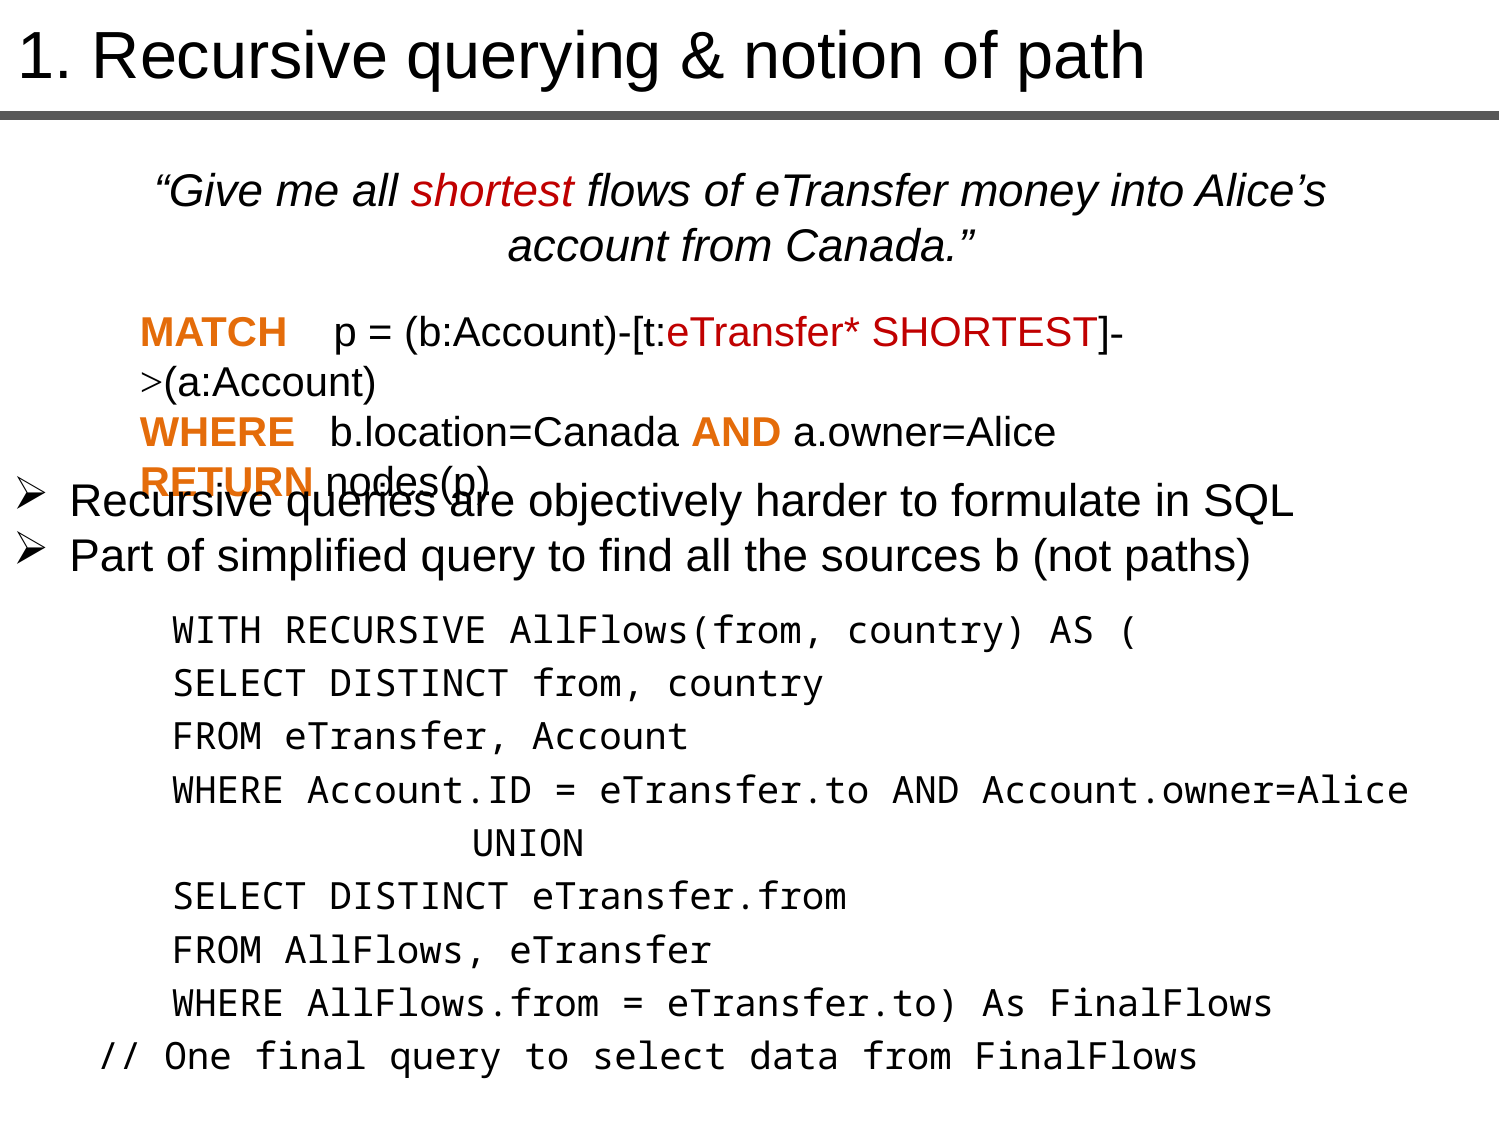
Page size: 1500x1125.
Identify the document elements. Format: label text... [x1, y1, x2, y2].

text_box MATCH p = (b:Account)-[t:eTransfer* SHORTEST]->(a:Account) WHERE b.location=Canada AND a.owner=Alice RETURN nodes(p) [125, 297, 1375, 463]
text_box WITH RECURSIVE AllFlows(from, country) AS ( SELECT DISTINCT from, country FROM eTransfer, Account WHERE Account.ID = eTransfer.to AND Account.owner=Alice UNION SELECT DISTINCT eTransfer.from FROM AllFlows, eTransfer WHERE AllFlows.from = eTransfer.to) As FinalFlows // One final query to select data from FinalFlows [7, 590, 1493, 1085]
text_box 1. Recursive querying & notion of path [3, 4, 1495, 99]
text_box Recursive queries are objectively harder to formulate in SQL Part of simplified query to find all the sources b (not paths) [0, 463, 1495, 589]
text_box “Give me all shortest flows of eTransfer money into Alice’s account from Canada.” [134, 153, 1347, 278]
